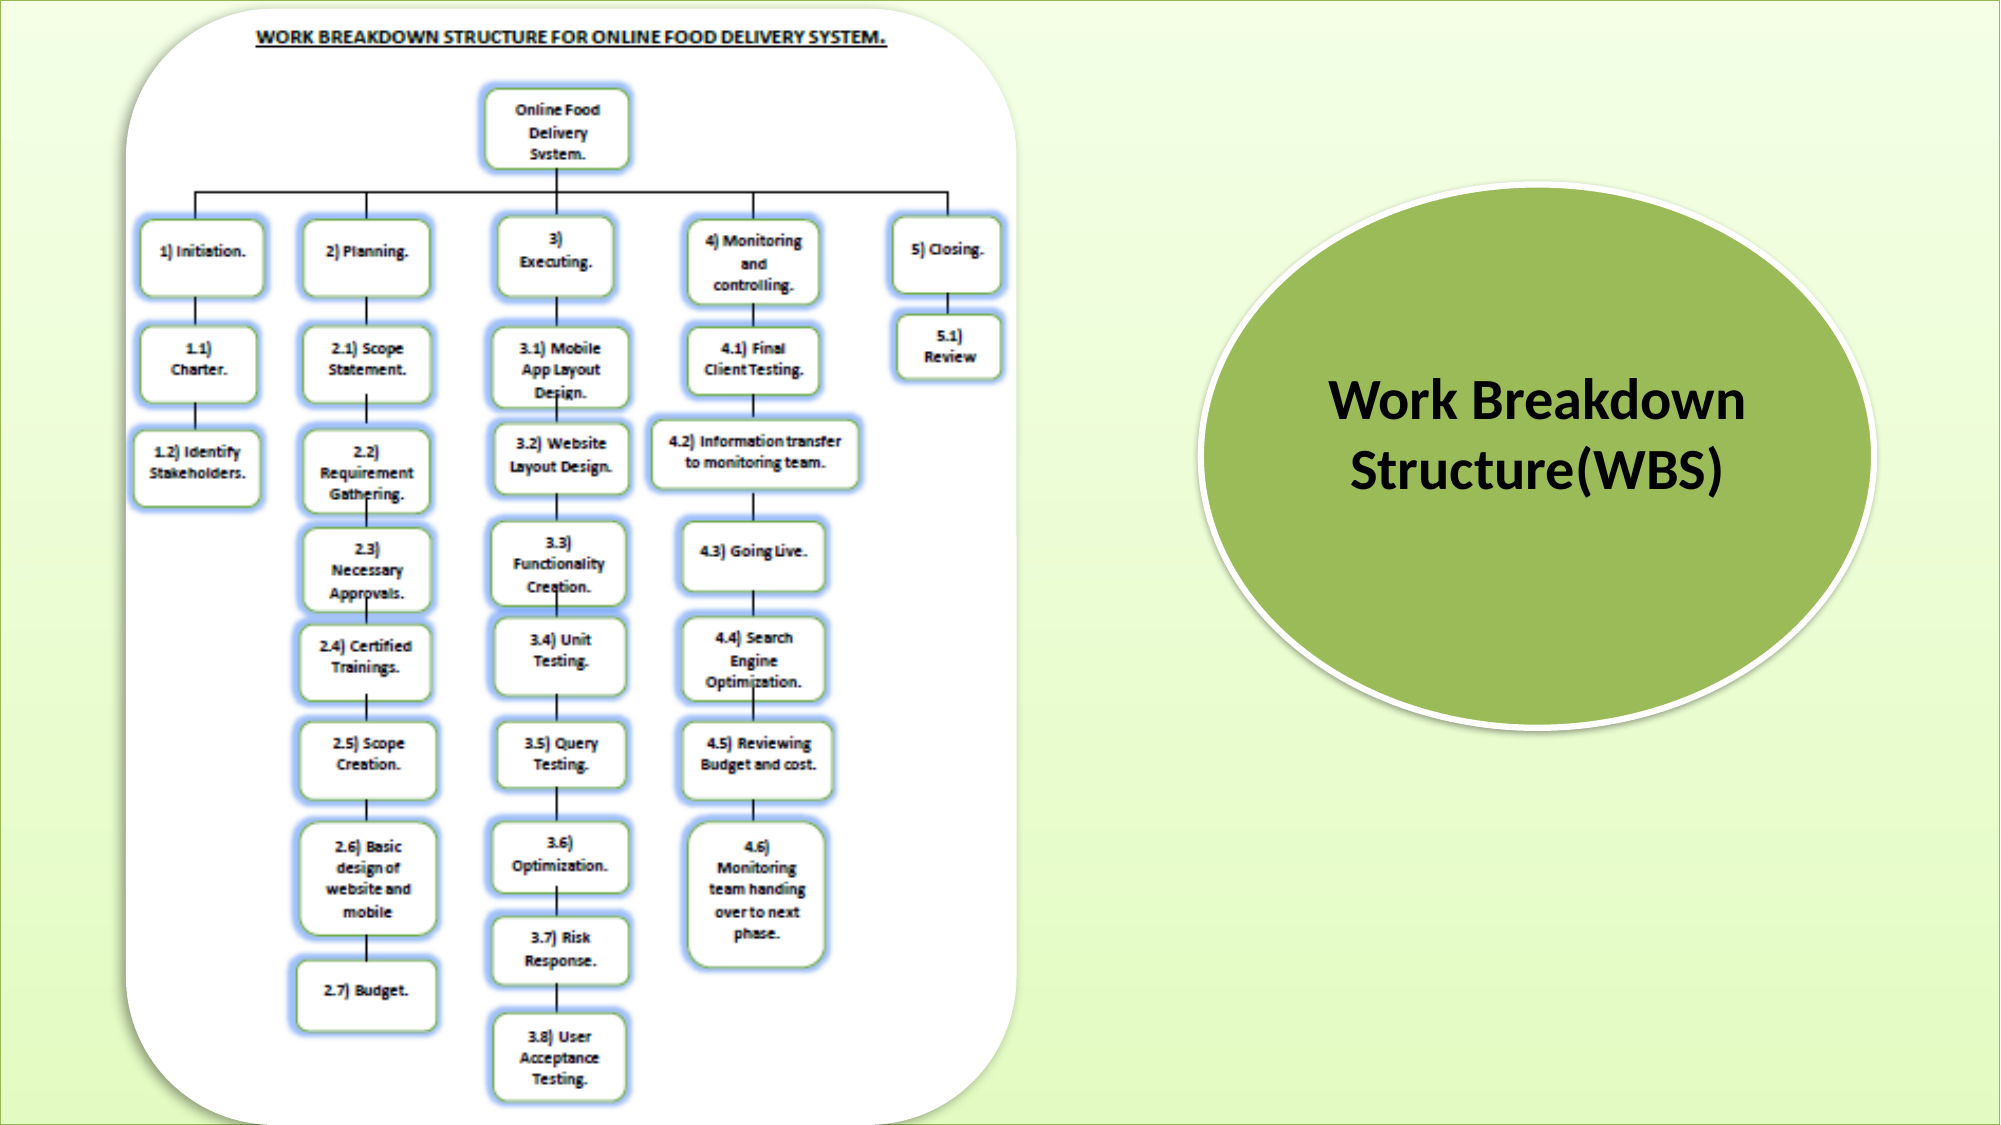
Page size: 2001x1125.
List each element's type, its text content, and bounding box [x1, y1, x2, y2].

picture [125, 8, 1017, 1125]
text_box [0, 0, 2000, 1125]
text_box Work Breakdown Structure(WBS) [1197, 181, 1878, 731]
